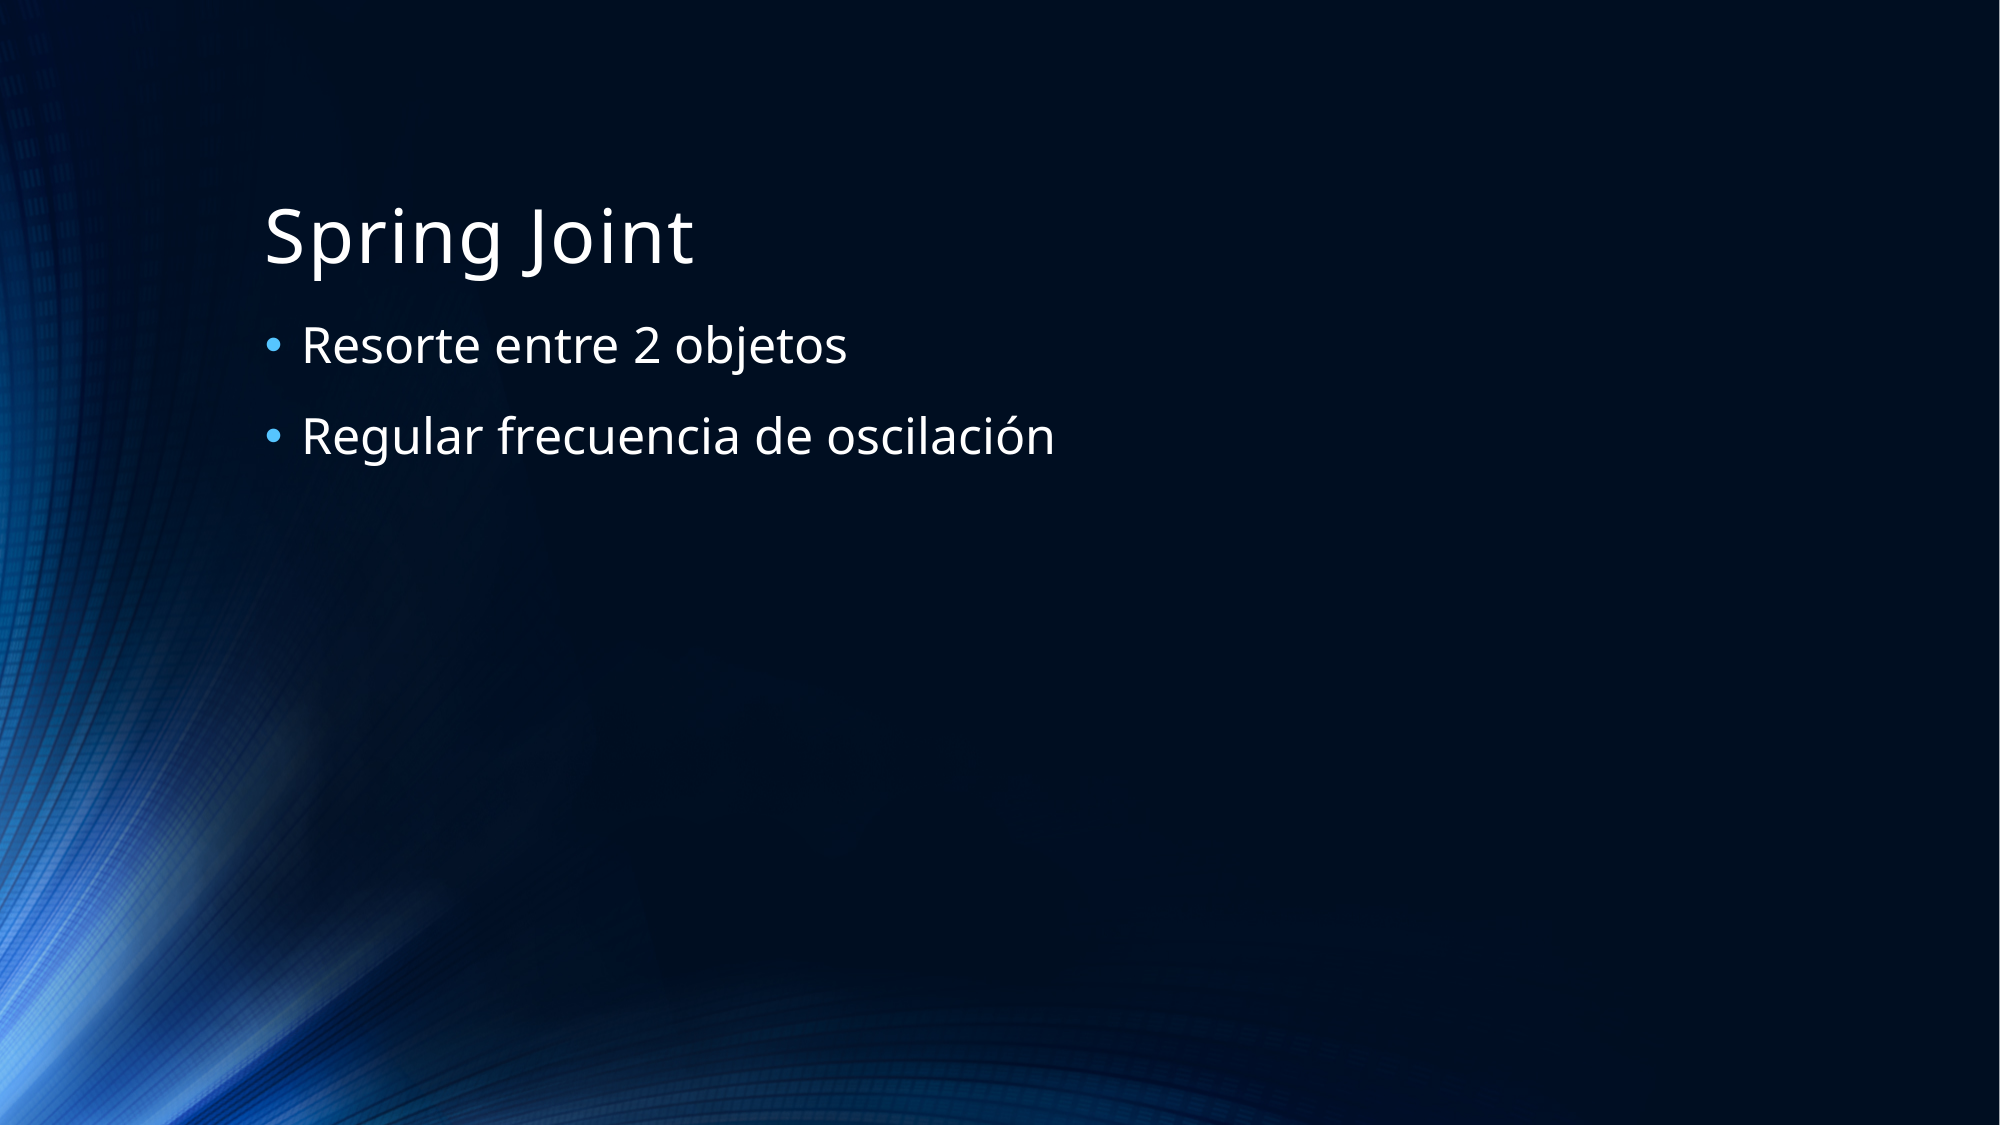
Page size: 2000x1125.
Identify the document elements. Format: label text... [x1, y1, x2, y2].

title Spring Joint [249, 62, 1750, 288]
list Resorte entre 2 objetos Regular frecuencia de oscilación [249, 312, 1749, 988]
picture [0, 0, 2000, 1125]
